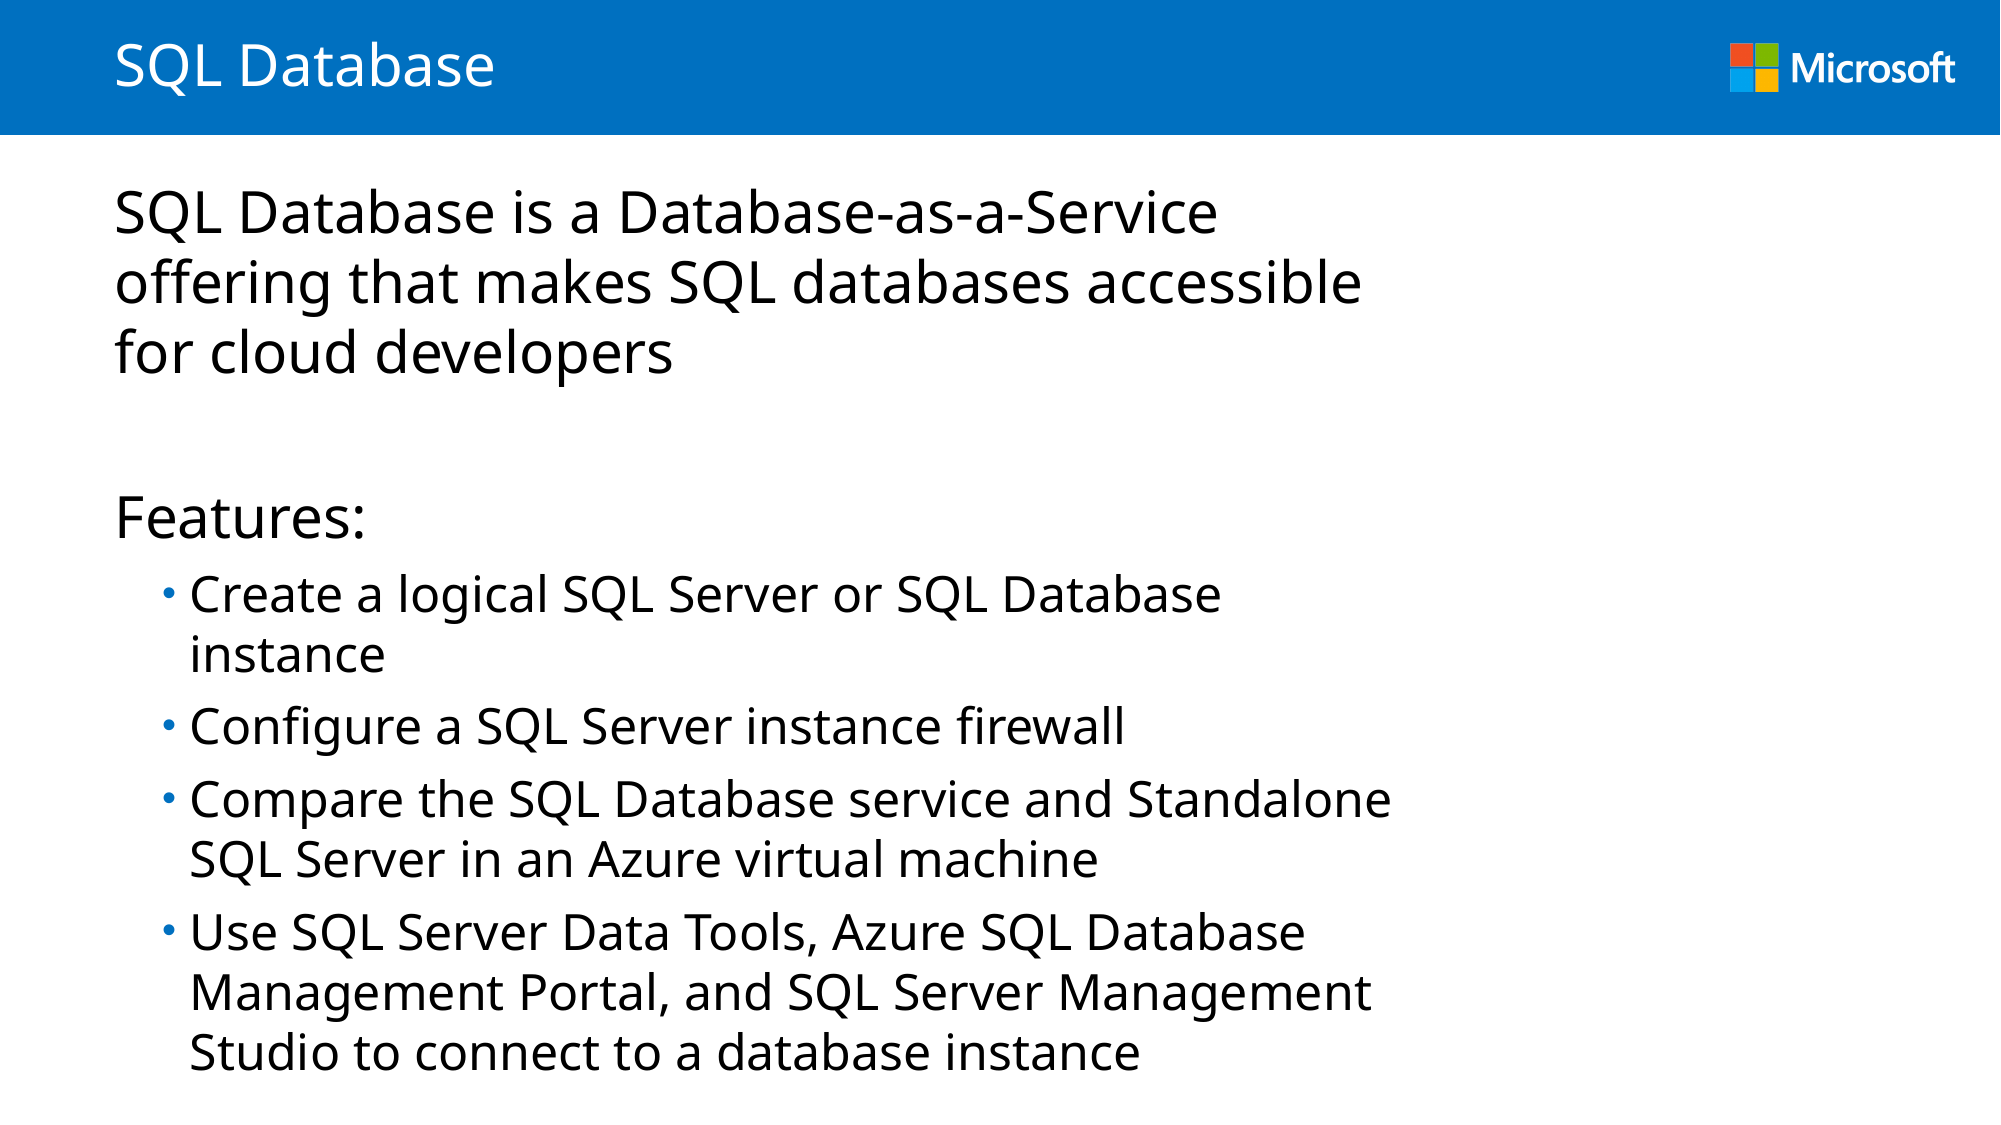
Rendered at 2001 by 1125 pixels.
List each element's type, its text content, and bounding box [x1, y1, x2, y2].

text_box SQL Database is a Database-as-a-Service offering that makes SQL databases accessible for cloud developers Features: Create a logical SQL Server or SQL Database instance Configure a SQL Server instance firewall Compare the SQL Database service and Standalone SQL Server in an Azure virtual machine Use SQL Server Data Tools, Azure SQL Database Management Portal, and SQL Server Management Studio to connect to a database instance [99, 167, 1432, 1012]
picture [1900, 14, 1986, 121]
title SQL Database [99, 0, 1900, 135]
